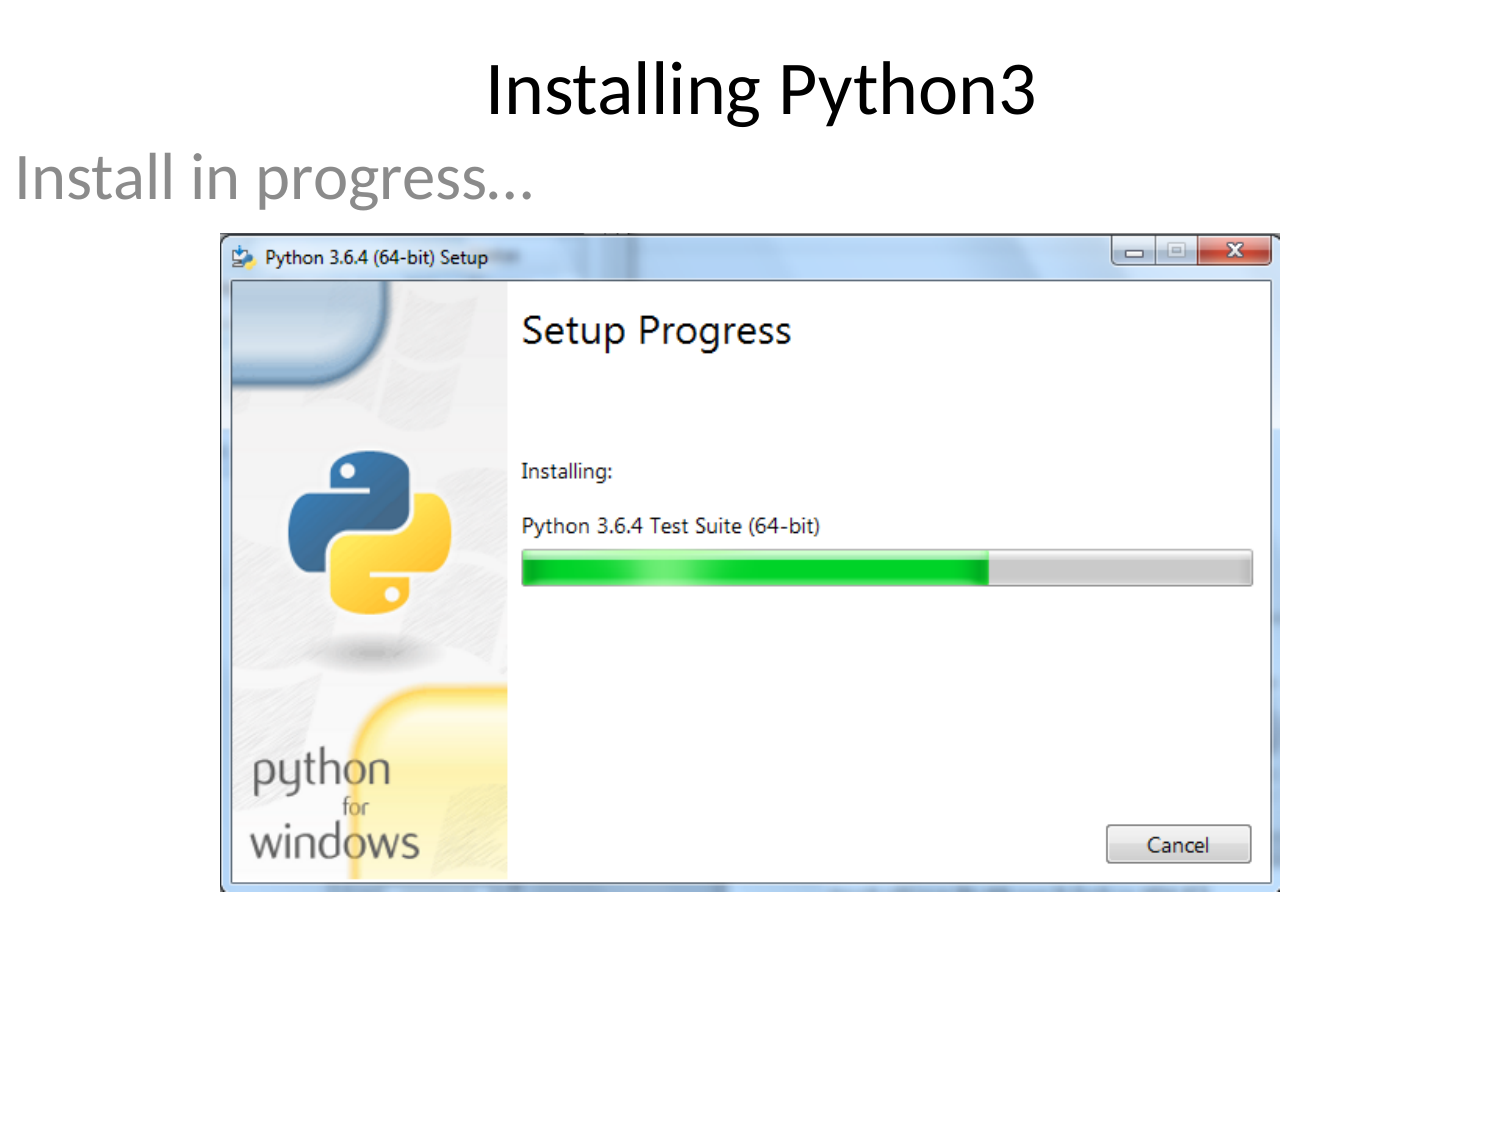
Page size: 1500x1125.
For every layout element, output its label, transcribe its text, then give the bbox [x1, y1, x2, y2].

picture [220, 233, 1280, 892]
text_box Installing Python3 [123, 30, 1399, 125]
text_box Install in progress… [0, 125, 1498, 232]
